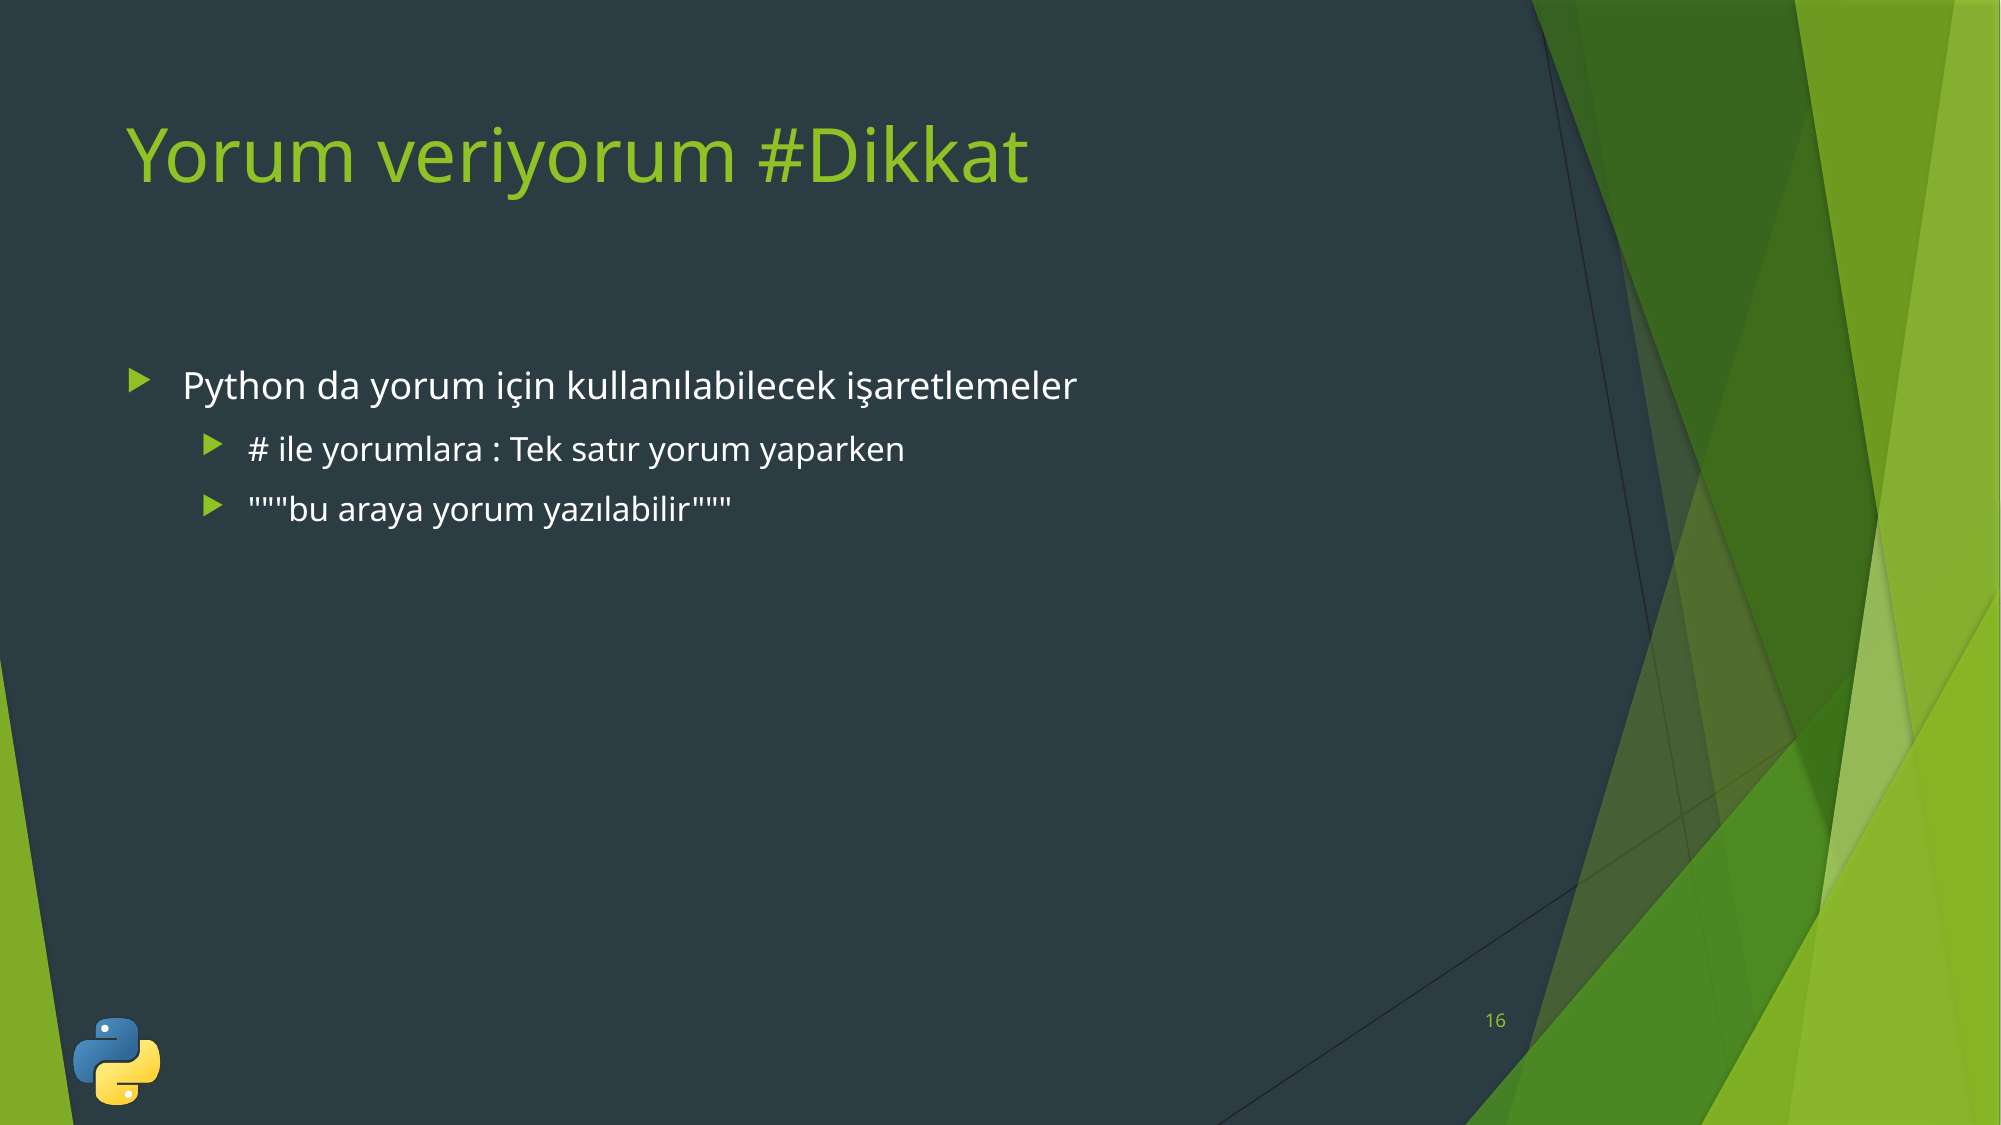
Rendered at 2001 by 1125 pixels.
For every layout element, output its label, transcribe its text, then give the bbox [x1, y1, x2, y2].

list Python da yorum için kullanılabilecek işaretlemeler # ile yorumlara : Tek satır yorum yaparken """bu araya yorum yazılabilir""" [111, 354, 1522, 992]
picture [53, 998, 180, 1125]
slide_number 16 [1409, 991, 1522, 1051]
title Yorum veriyorum #Dikkat [111, 99, 1522, 317]
